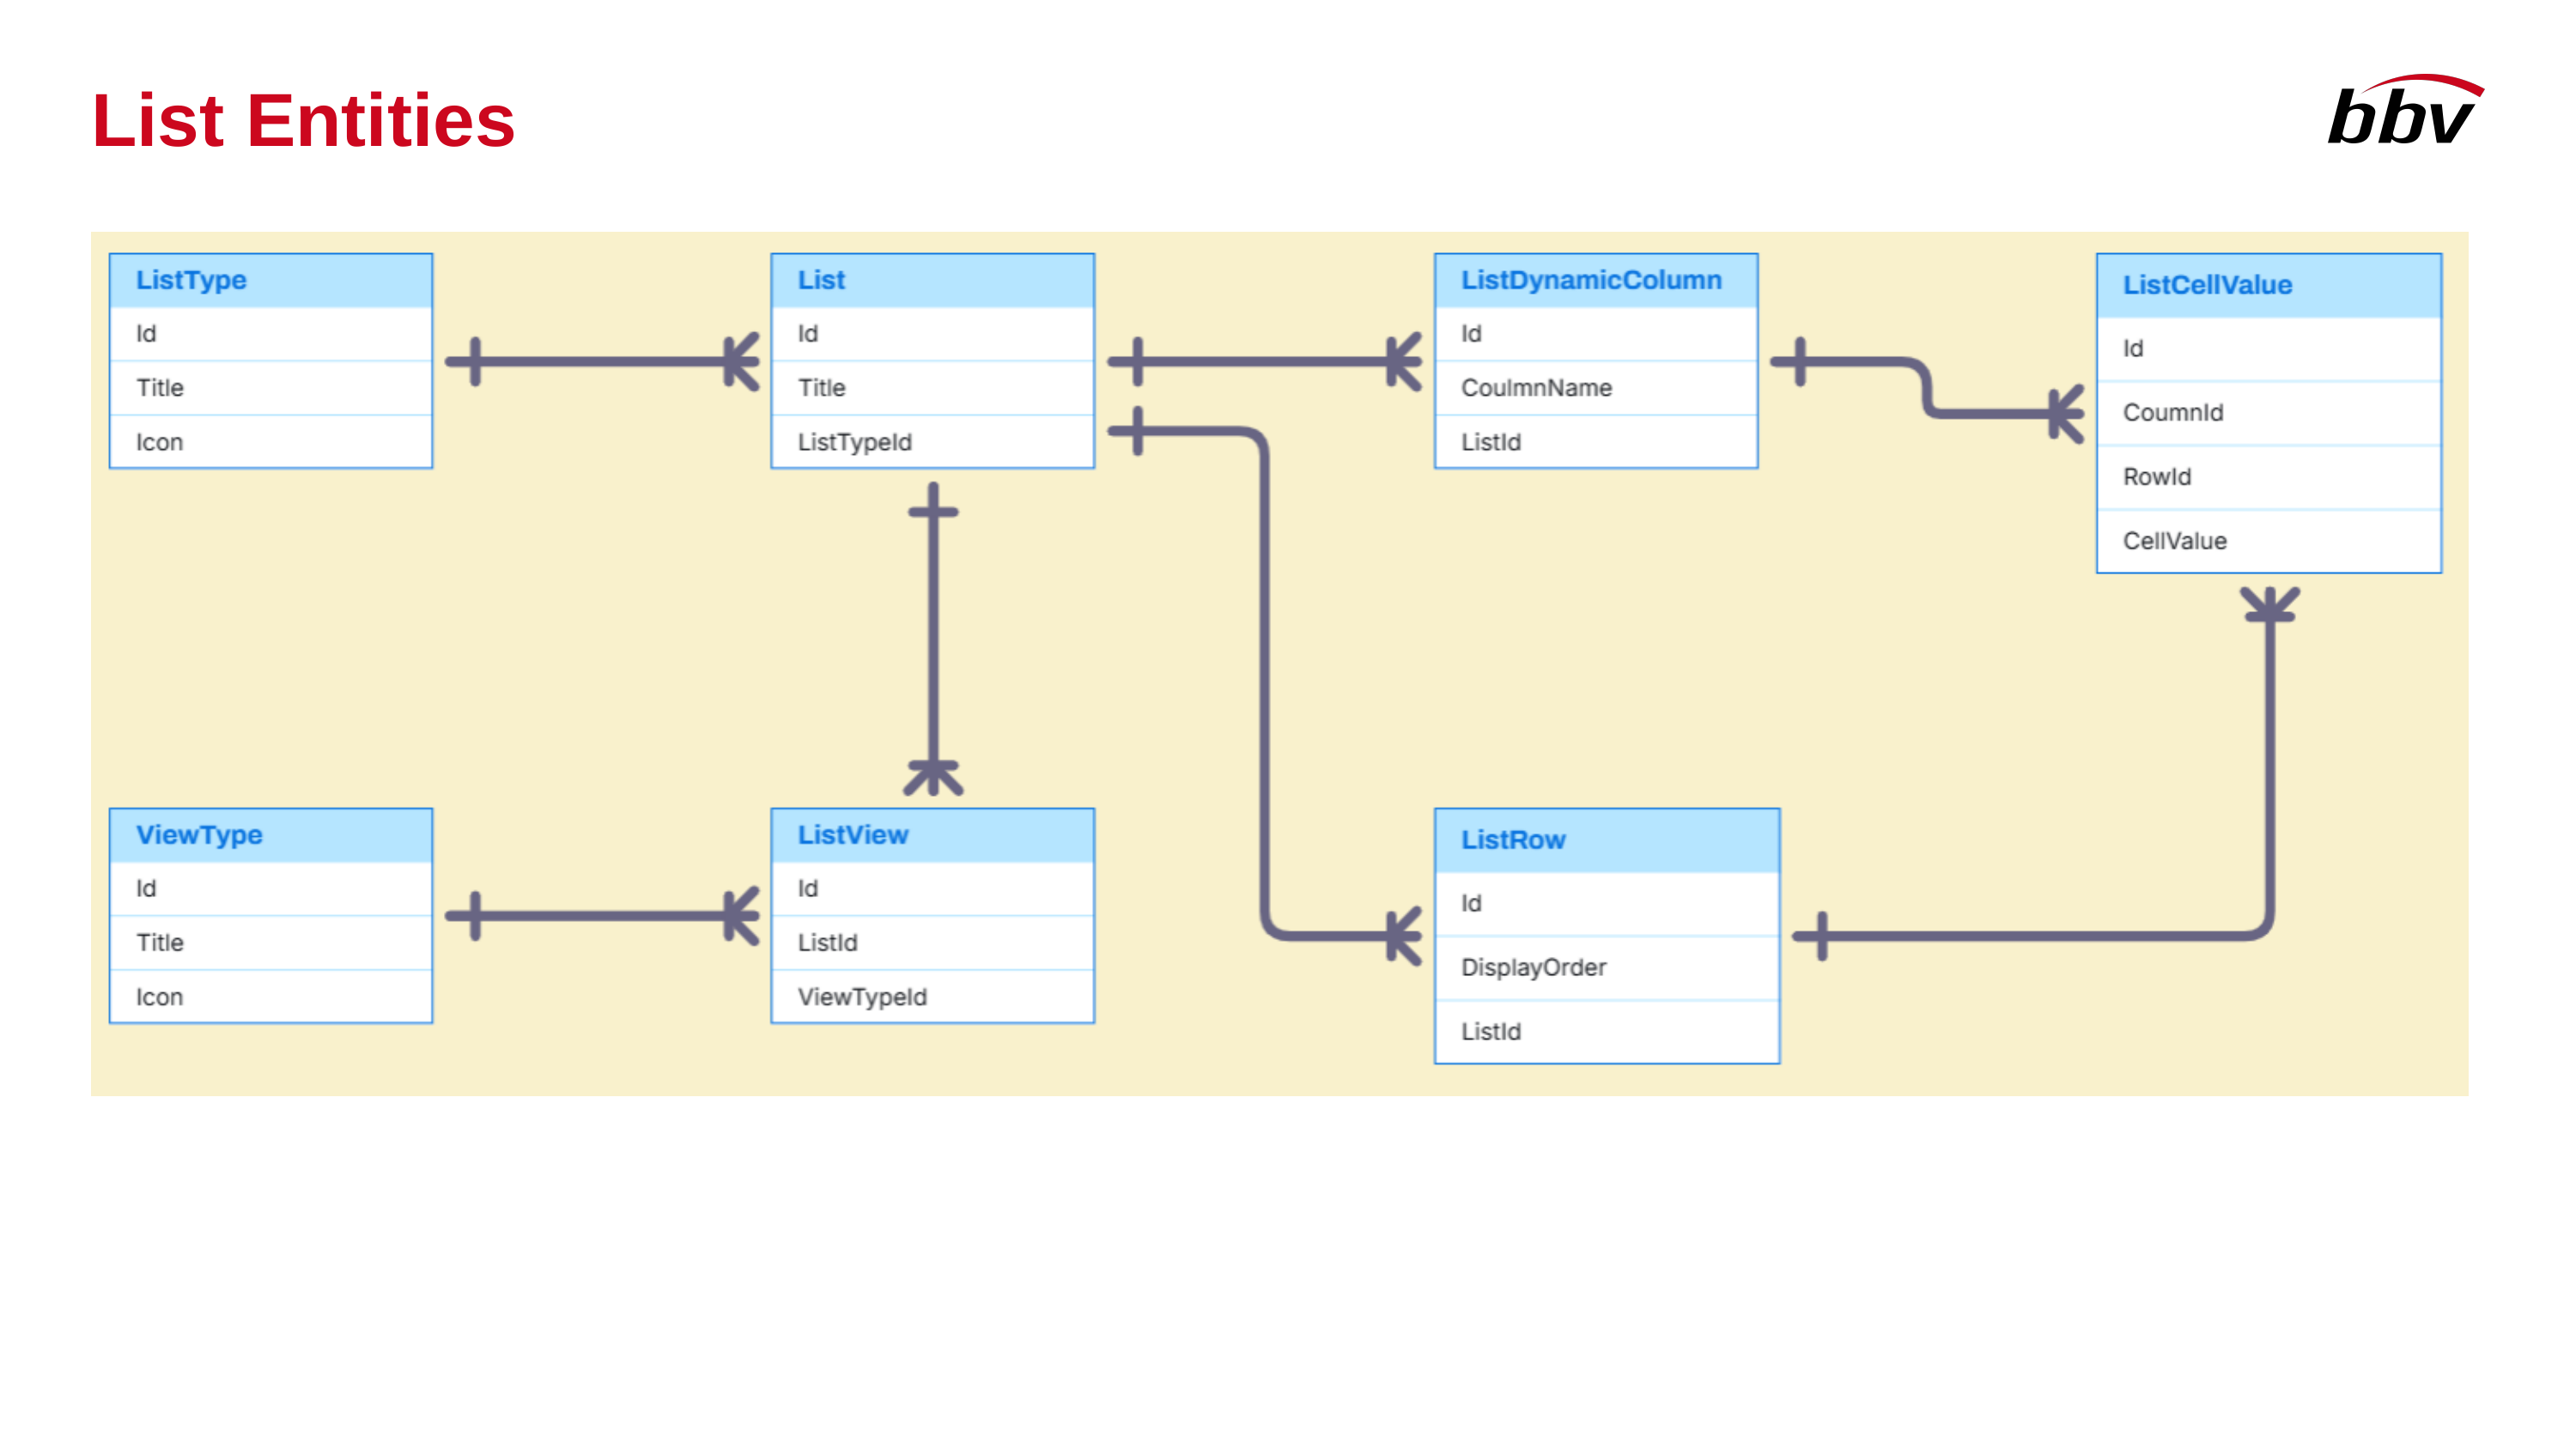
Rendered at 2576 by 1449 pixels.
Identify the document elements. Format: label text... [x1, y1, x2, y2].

title List Entities [91, 0, 2145, 231]
picture [2328, 74, 2485, 143]
picture [91, 231, 2470, 1096]
